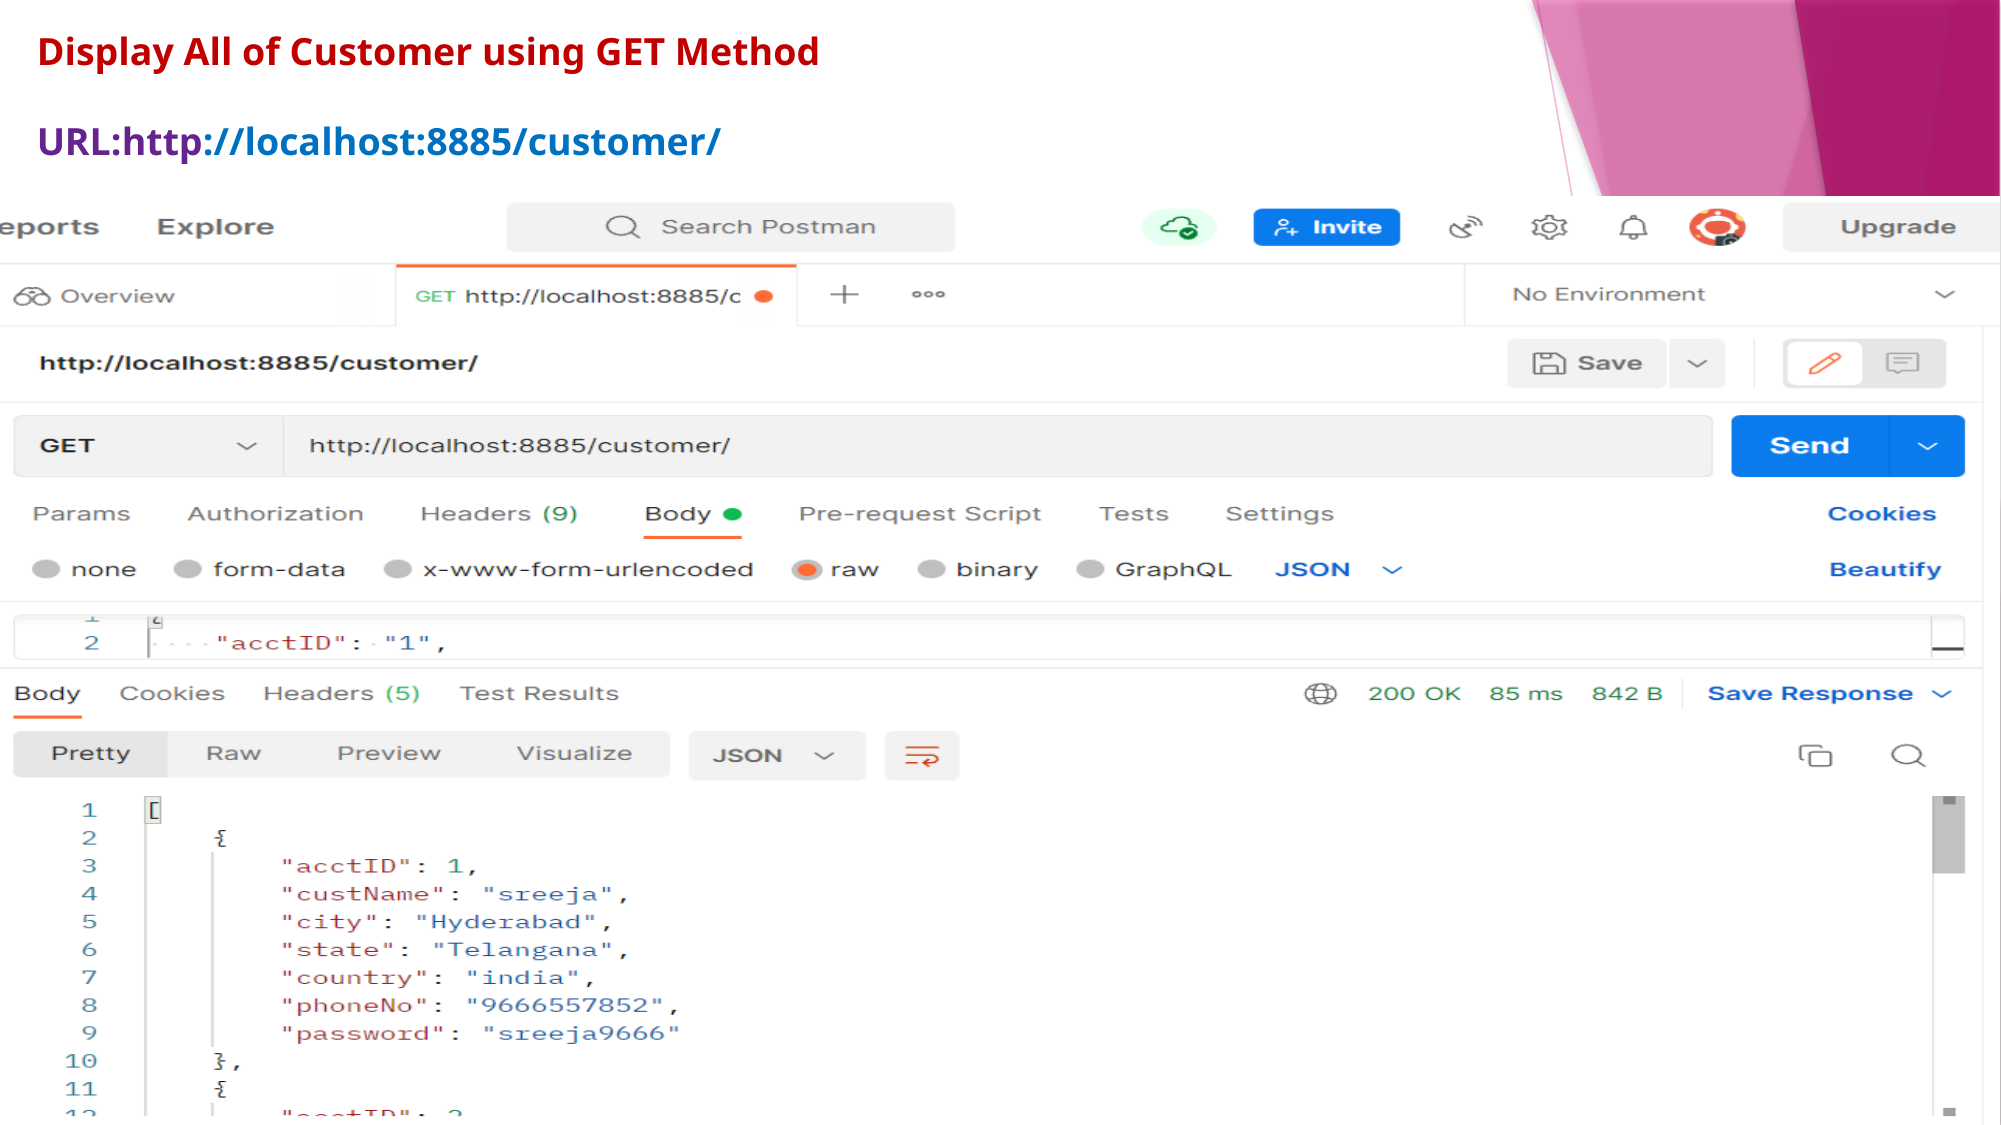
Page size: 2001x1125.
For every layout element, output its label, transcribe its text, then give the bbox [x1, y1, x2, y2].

text_box Display All of Customer using GET Method URL:http://localhost:8885/customer/ [22, 20, 1673, 170]
picture [0, 196, 2000, 1125]
